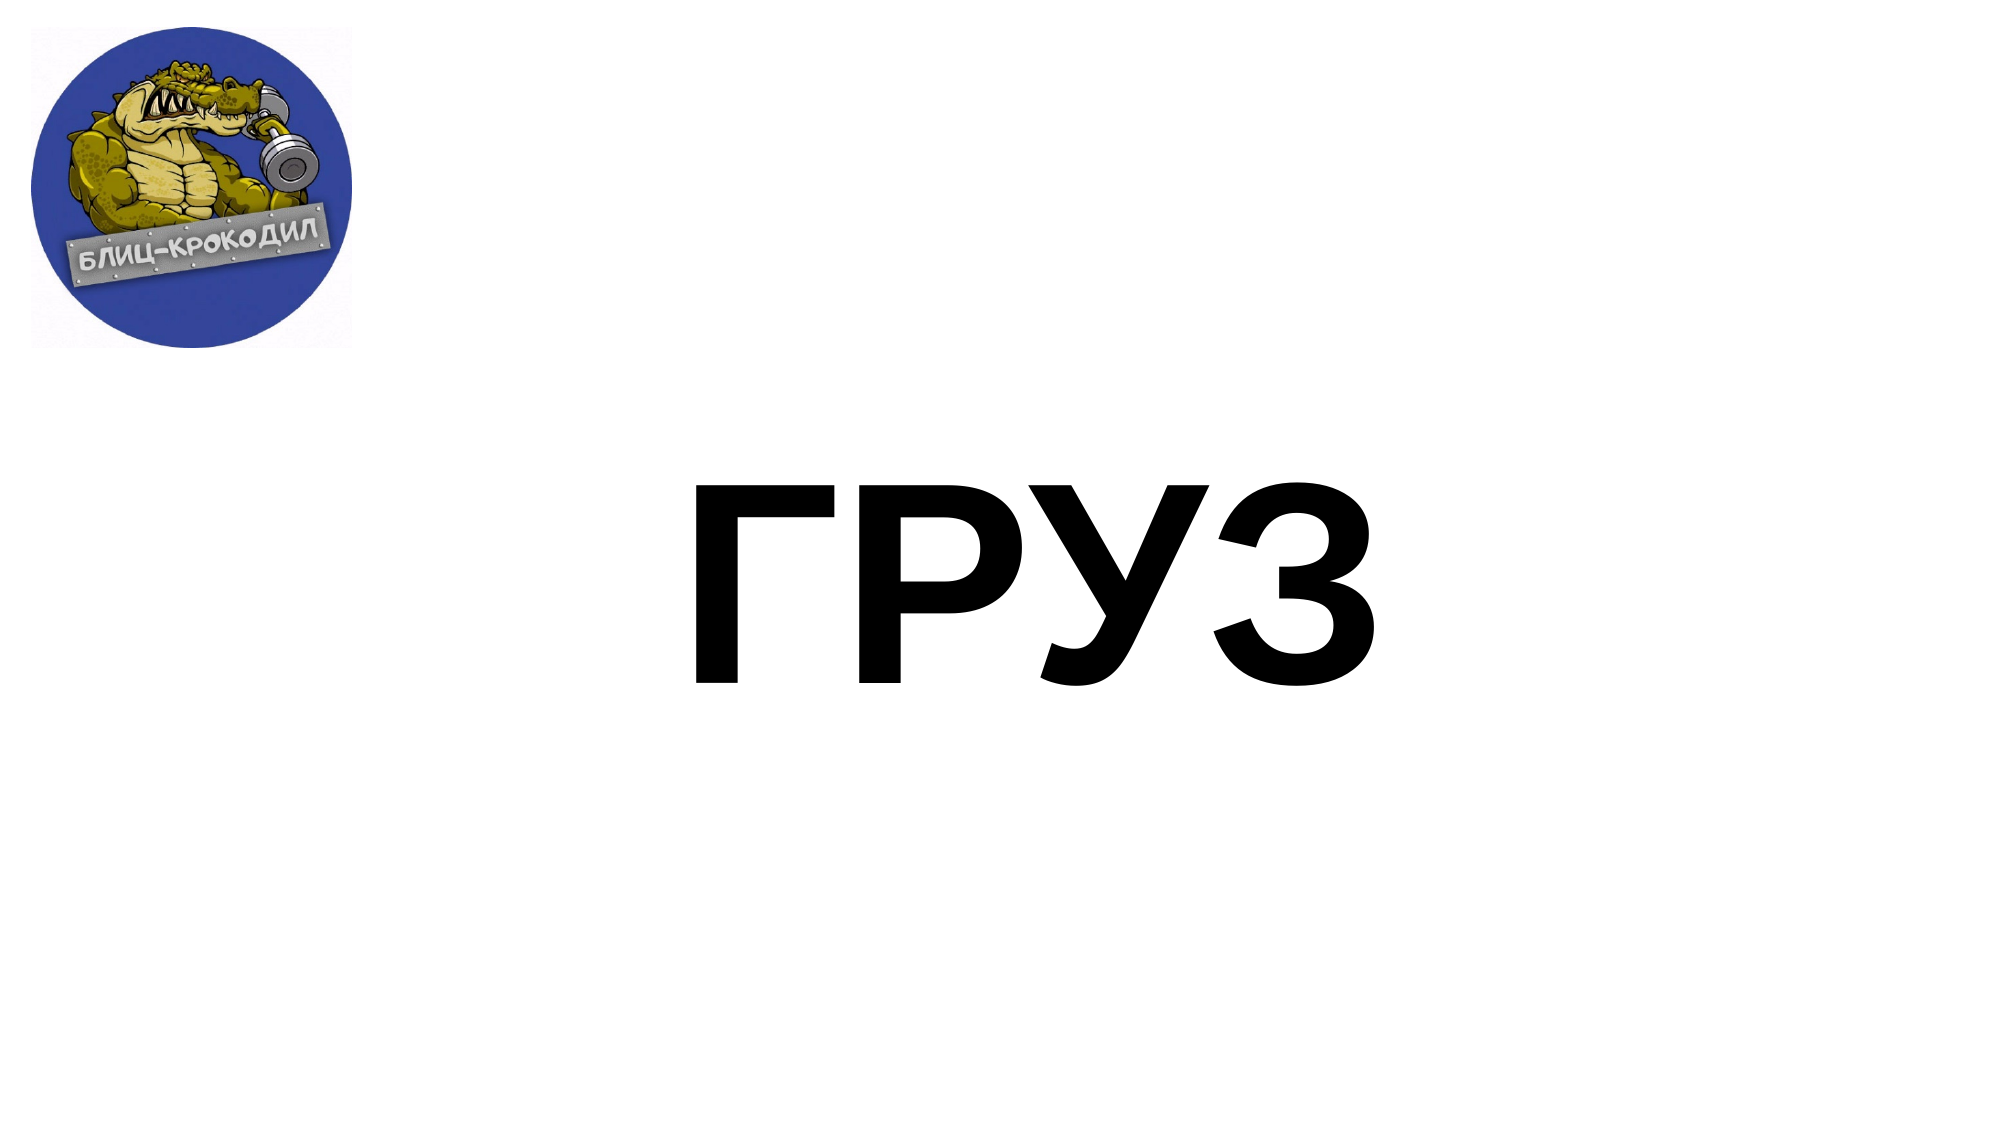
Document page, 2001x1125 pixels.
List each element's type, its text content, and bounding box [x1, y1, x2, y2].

picture [31, 27, 352, 348]
title ГРУЗ [282, 361, 1783, 754]
